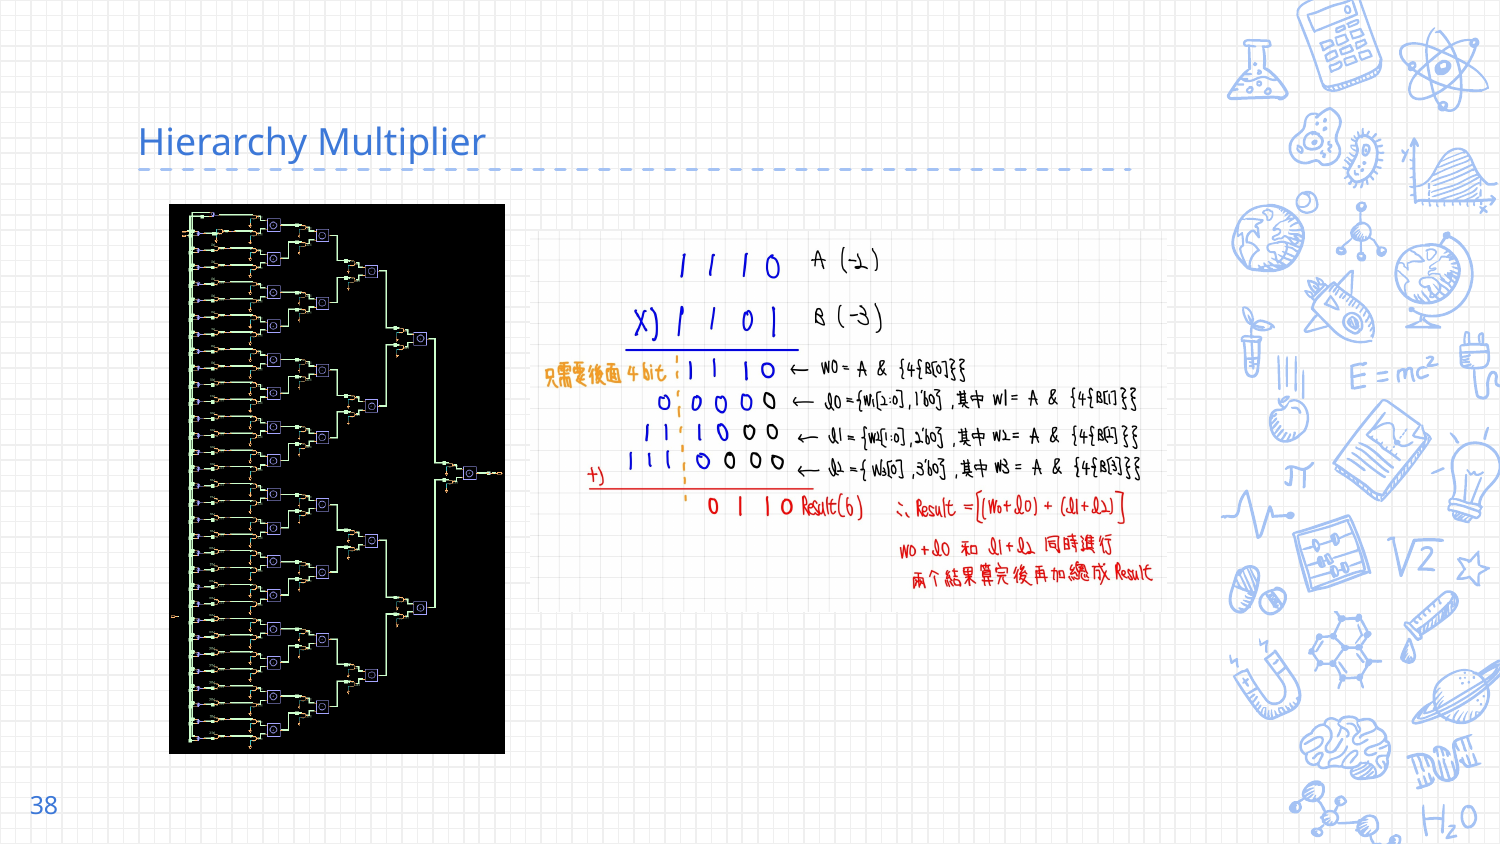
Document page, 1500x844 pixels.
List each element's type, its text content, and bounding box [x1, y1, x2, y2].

slide_number 38 [14, 774, 105, 840]
picture [530, 231, 1168, 613]
title Hierarchy Multiplier [122, 36, 1130, 178]
picture [169, 204, 506, 754]
